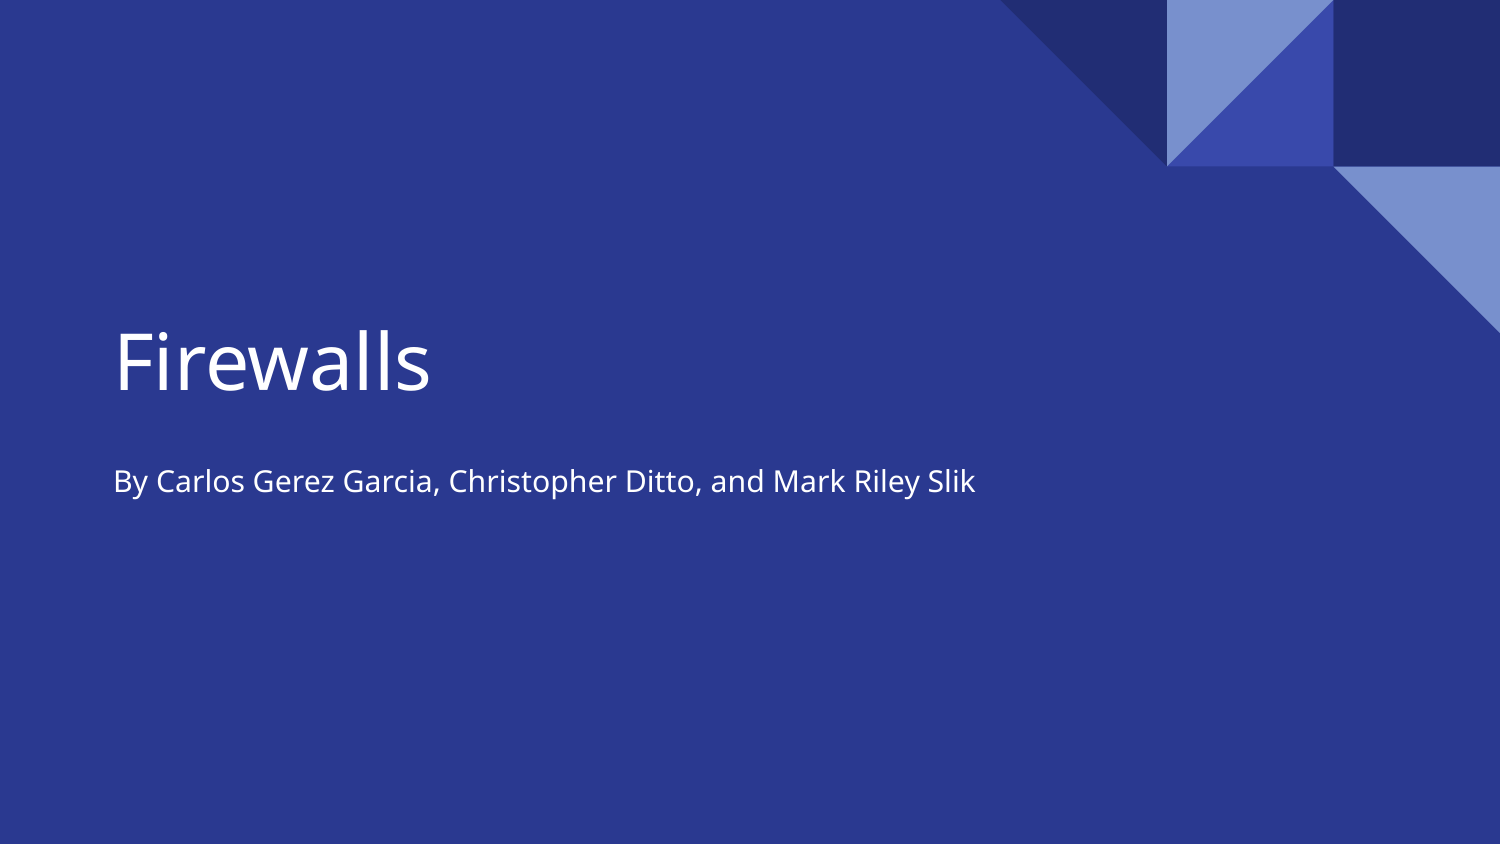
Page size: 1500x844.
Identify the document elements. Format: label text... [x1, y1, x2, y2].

title Firewalls [98, 291, 1447, 429]
subtitle By Carlos Gerez Garcia, Christopher Ditto, and Mark Riley Slik [98, 445, 1447, 517]
